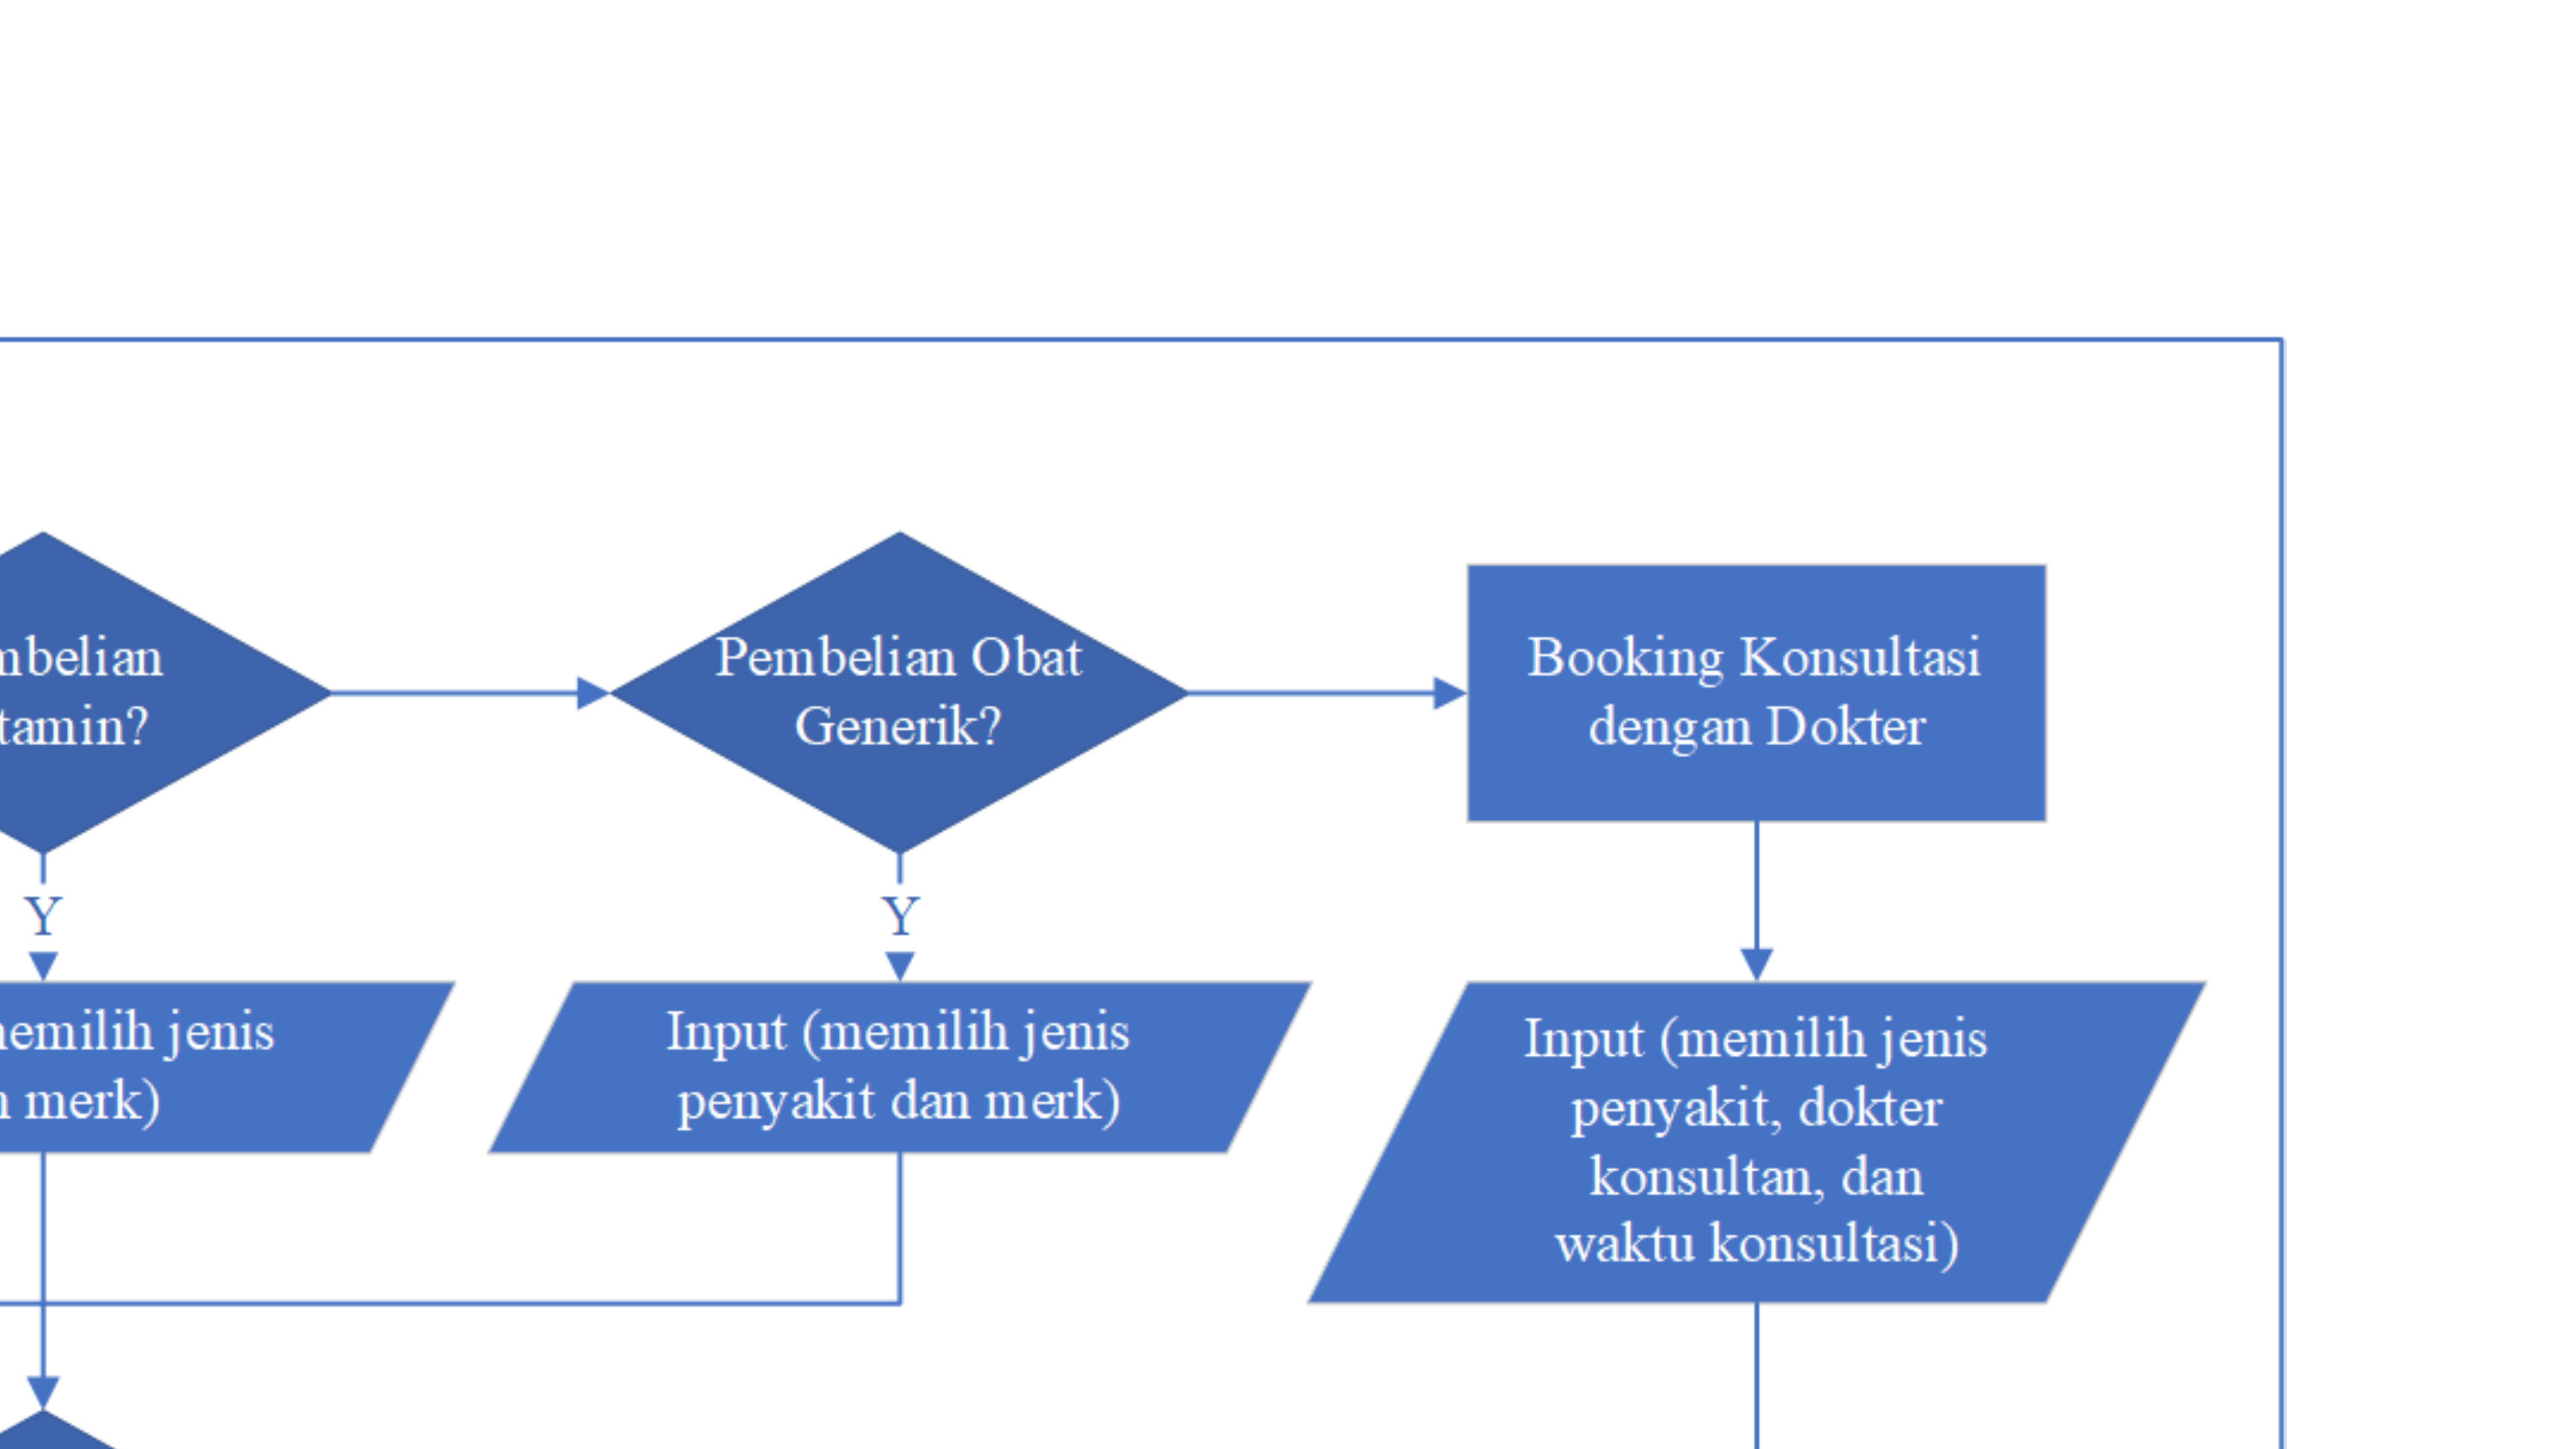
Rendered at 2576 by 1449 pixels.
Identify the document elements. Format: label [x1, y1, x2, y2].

picture [0, 0, 2287, 1449]
